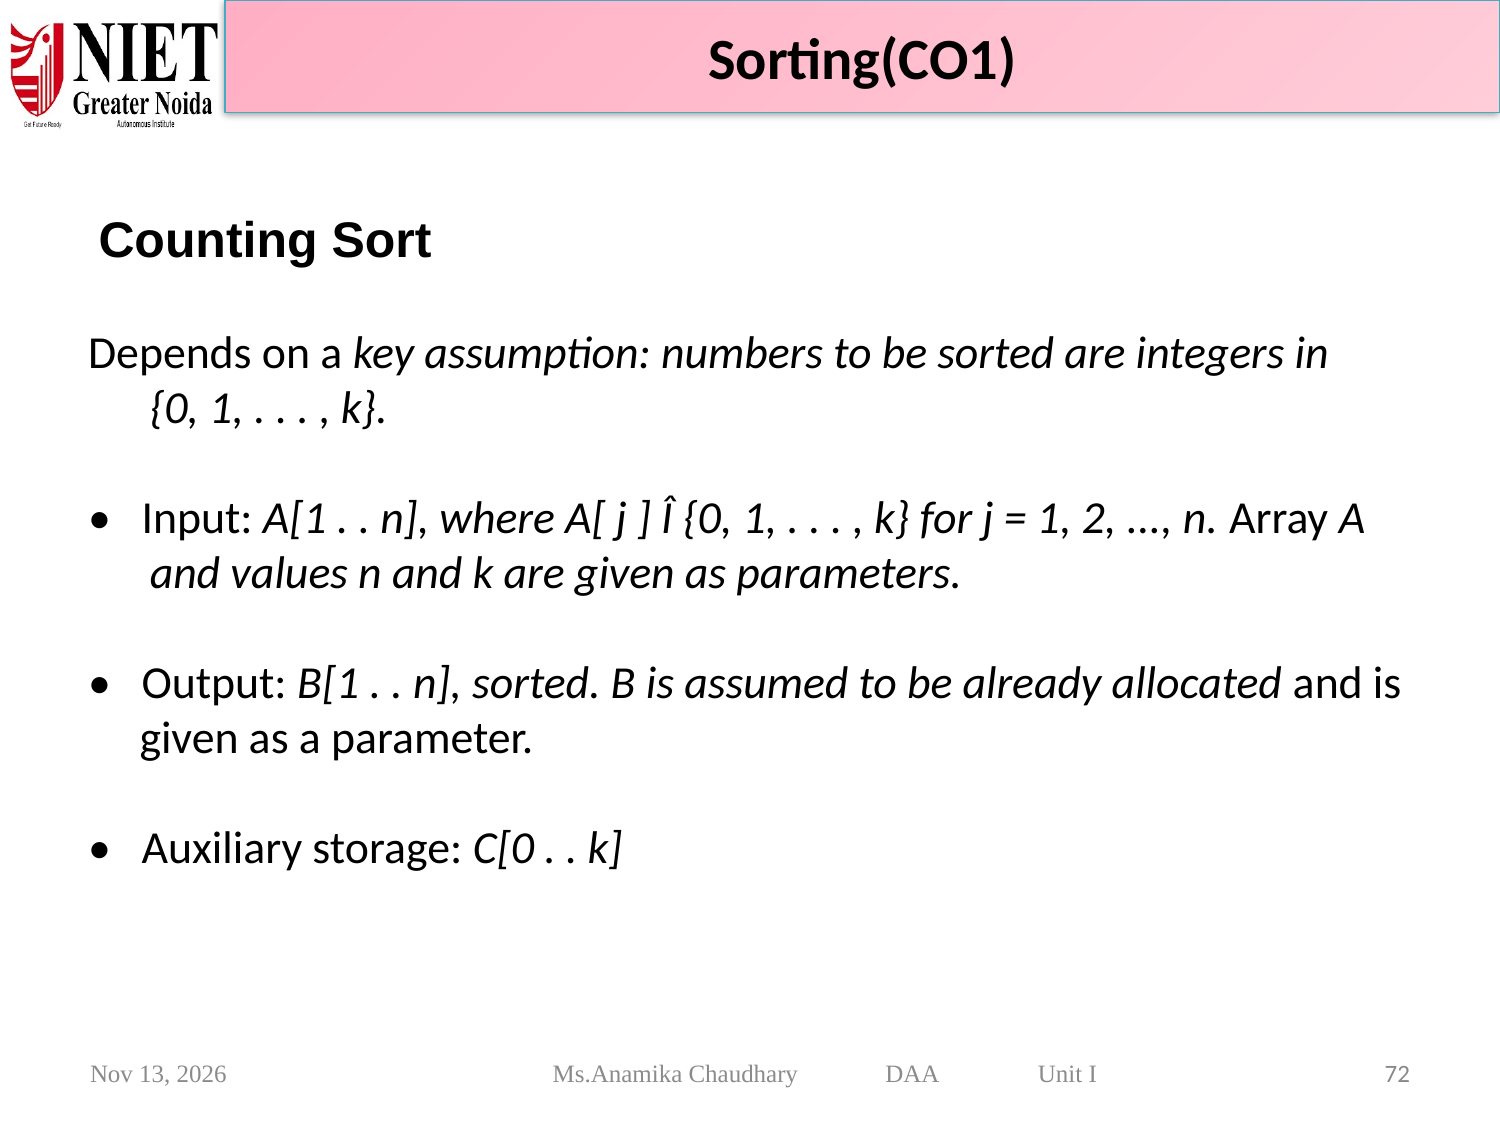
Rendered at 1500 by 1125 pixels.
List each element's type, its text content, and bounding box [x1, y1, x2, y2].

text_box Sorting(CO1) [238, 0, 1500, 113]
text_box Counting Sort Depends on a key assumption: numbers to be sorted are integers in {0, 1, . . . , k}. • Input: A[1 . . n], where A[ j ] Î {0, 1, . . . , k} for j = 1, 2, ..., n. Array A and values n and k are given as parameters. • Output: B[1 . . n], sorted. B is assumed to be already allocated and is given as a parameter. • Auxiliary storage: C[0 . . k] [73, 200, 1461, 880]
slide_number 29-Jul-24 [75, 1042, 412, 1103]
slide_number 72 [1074, 1042, 1425, 1103]
picture [0, 0, 238, 153]
footer Ms.Anamika Chaudhary DAA Unit I [412, 1042, 1074, 1103]
